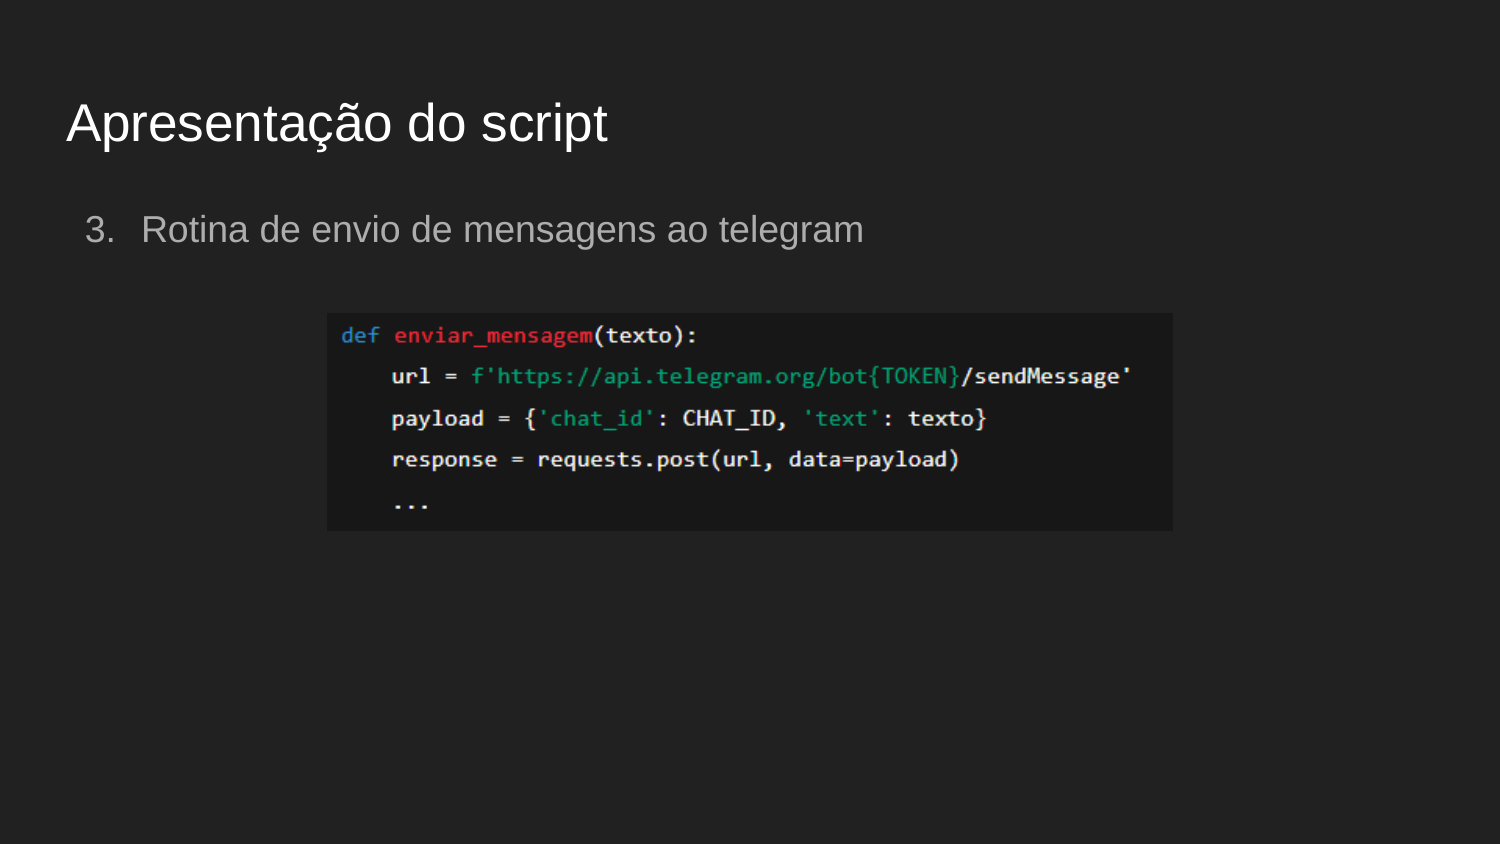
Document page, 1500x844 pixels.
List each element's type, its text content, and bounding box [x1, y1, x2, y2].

title Apresentação do script [51, 72, 1449, 167]
list Rotina de envio de mensagens ao telegram [51, 183, 1495, 331]
picture [327, 312, 1173, 531]
